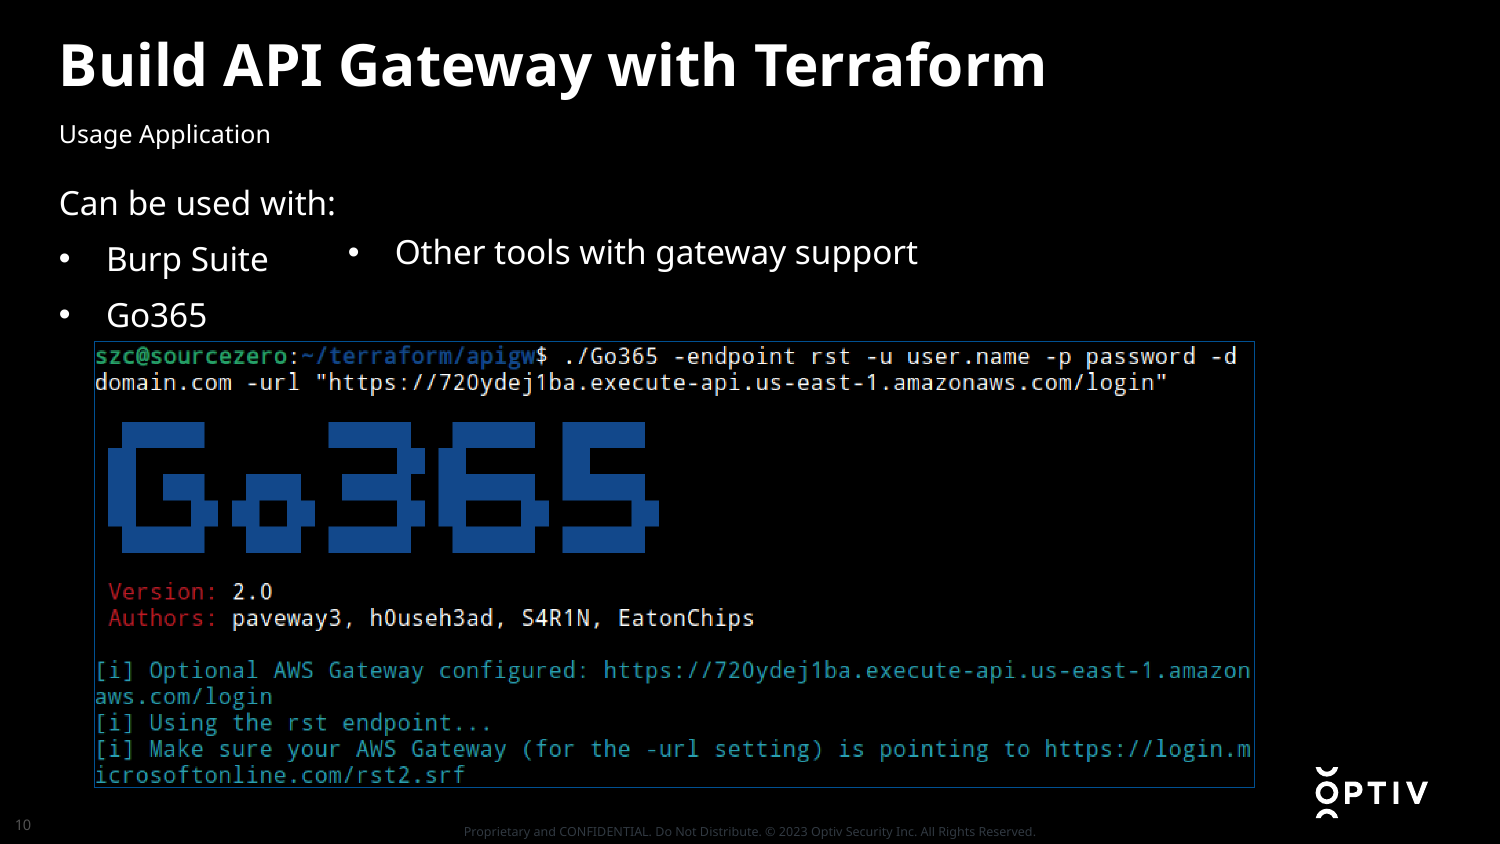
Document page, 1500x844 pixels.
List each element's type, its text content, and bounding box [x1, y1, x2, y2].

slide_number 10 [0, 808, 54, 839]
list Can be used with: Burp Suite Go365 [59, 177, 347, 714]
text_box Other tools with gateway support [347, 175, 1500, 711]
title Build API Gateway with Terraform [58, 28, 1441, 99]
list Usage Application [58, 118, 1441, 149]
picture [94, 341, 1255, 788]
